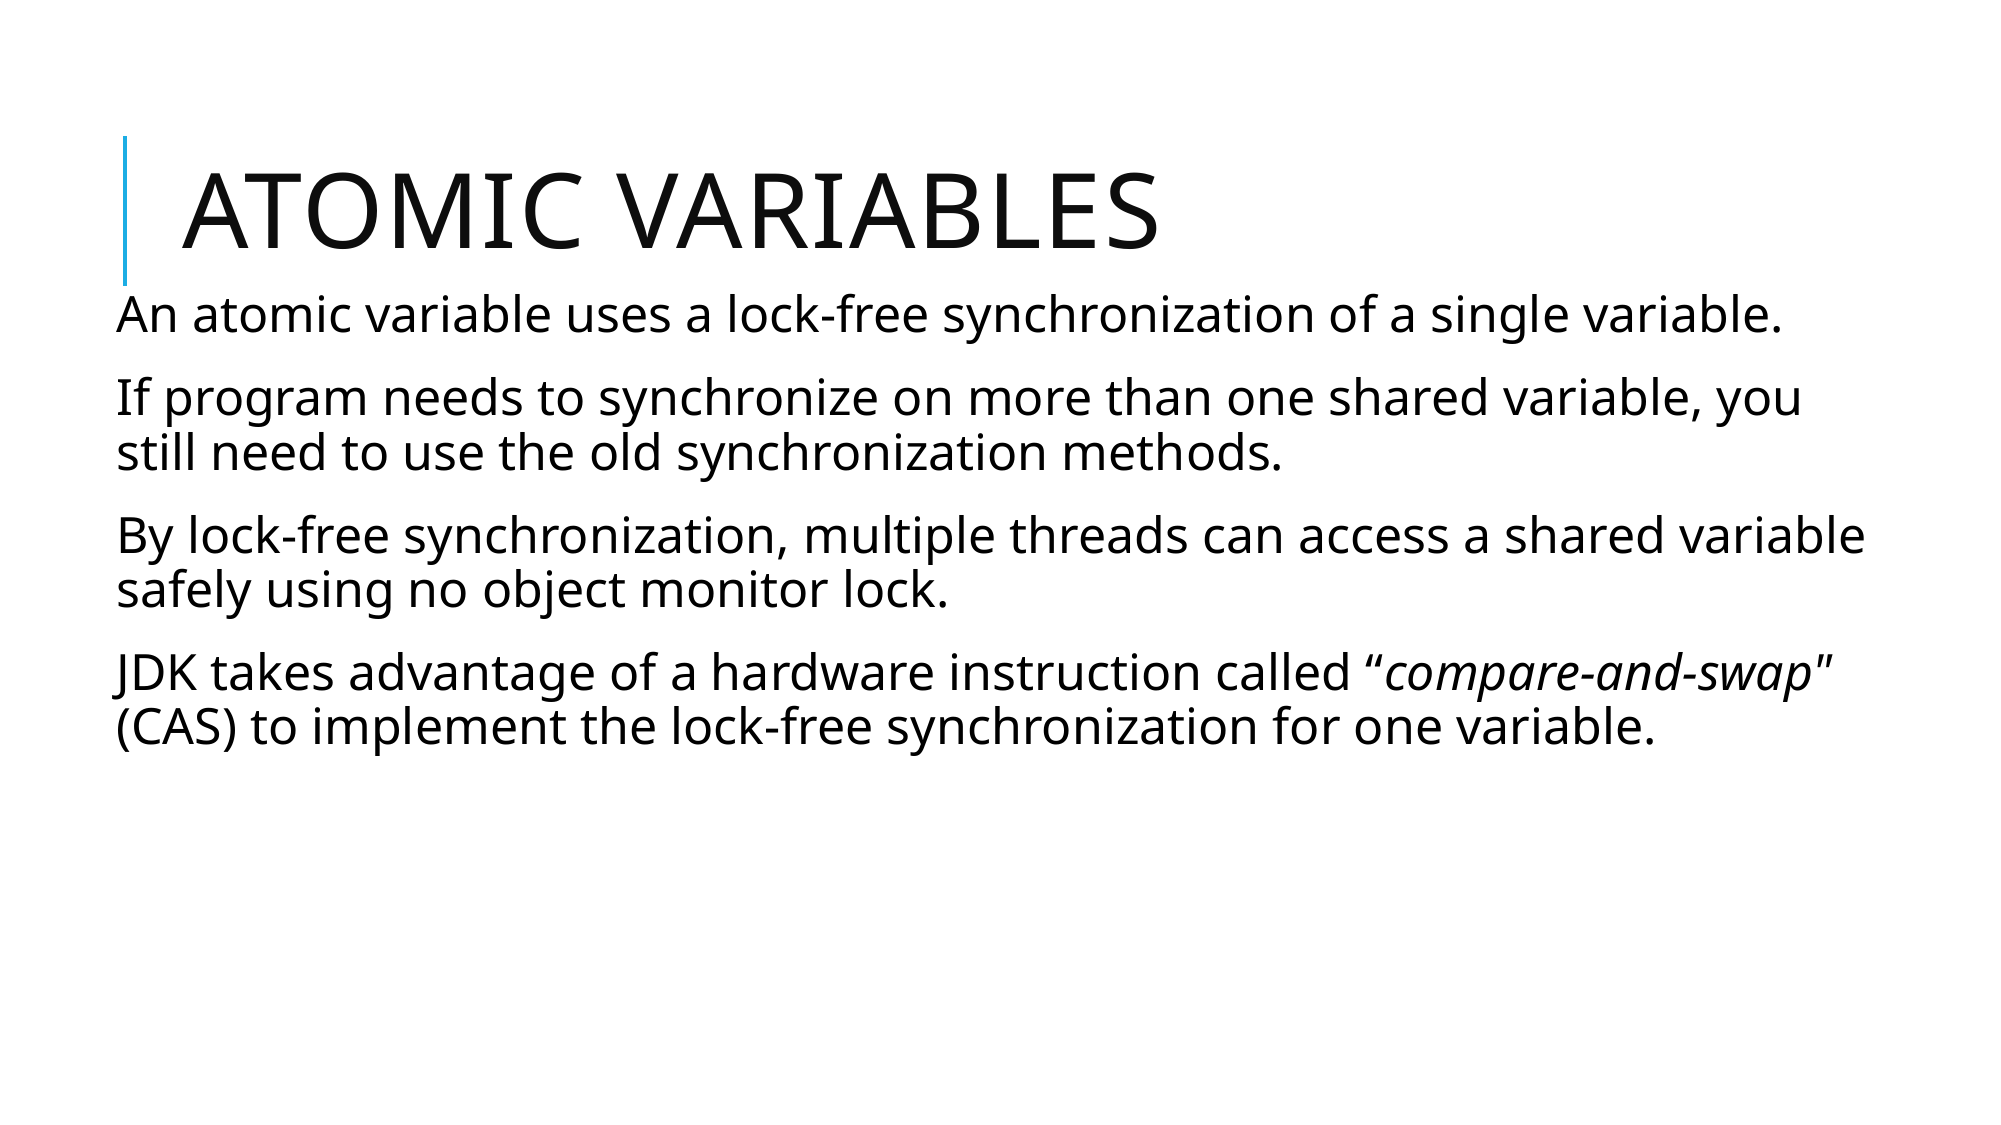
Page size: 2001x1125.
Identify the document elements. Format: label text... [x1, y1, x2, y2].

title Atomic Variables [168, 96, 1763, 282]
list An atomic variable uses a lock-free synchronization of a single variable. If program needs to synchronize on more than one shared variable, you still need to use the old synchronization methods. By lock-free synchronization, multiple threads can access a shared variable safely using no object monitor lock. JDK takes advantage of a hardware instruction called “compare-and-swap" (CAS) to implement the lock-free synchronization for one variable. [94, 282, 1901, 1086]
